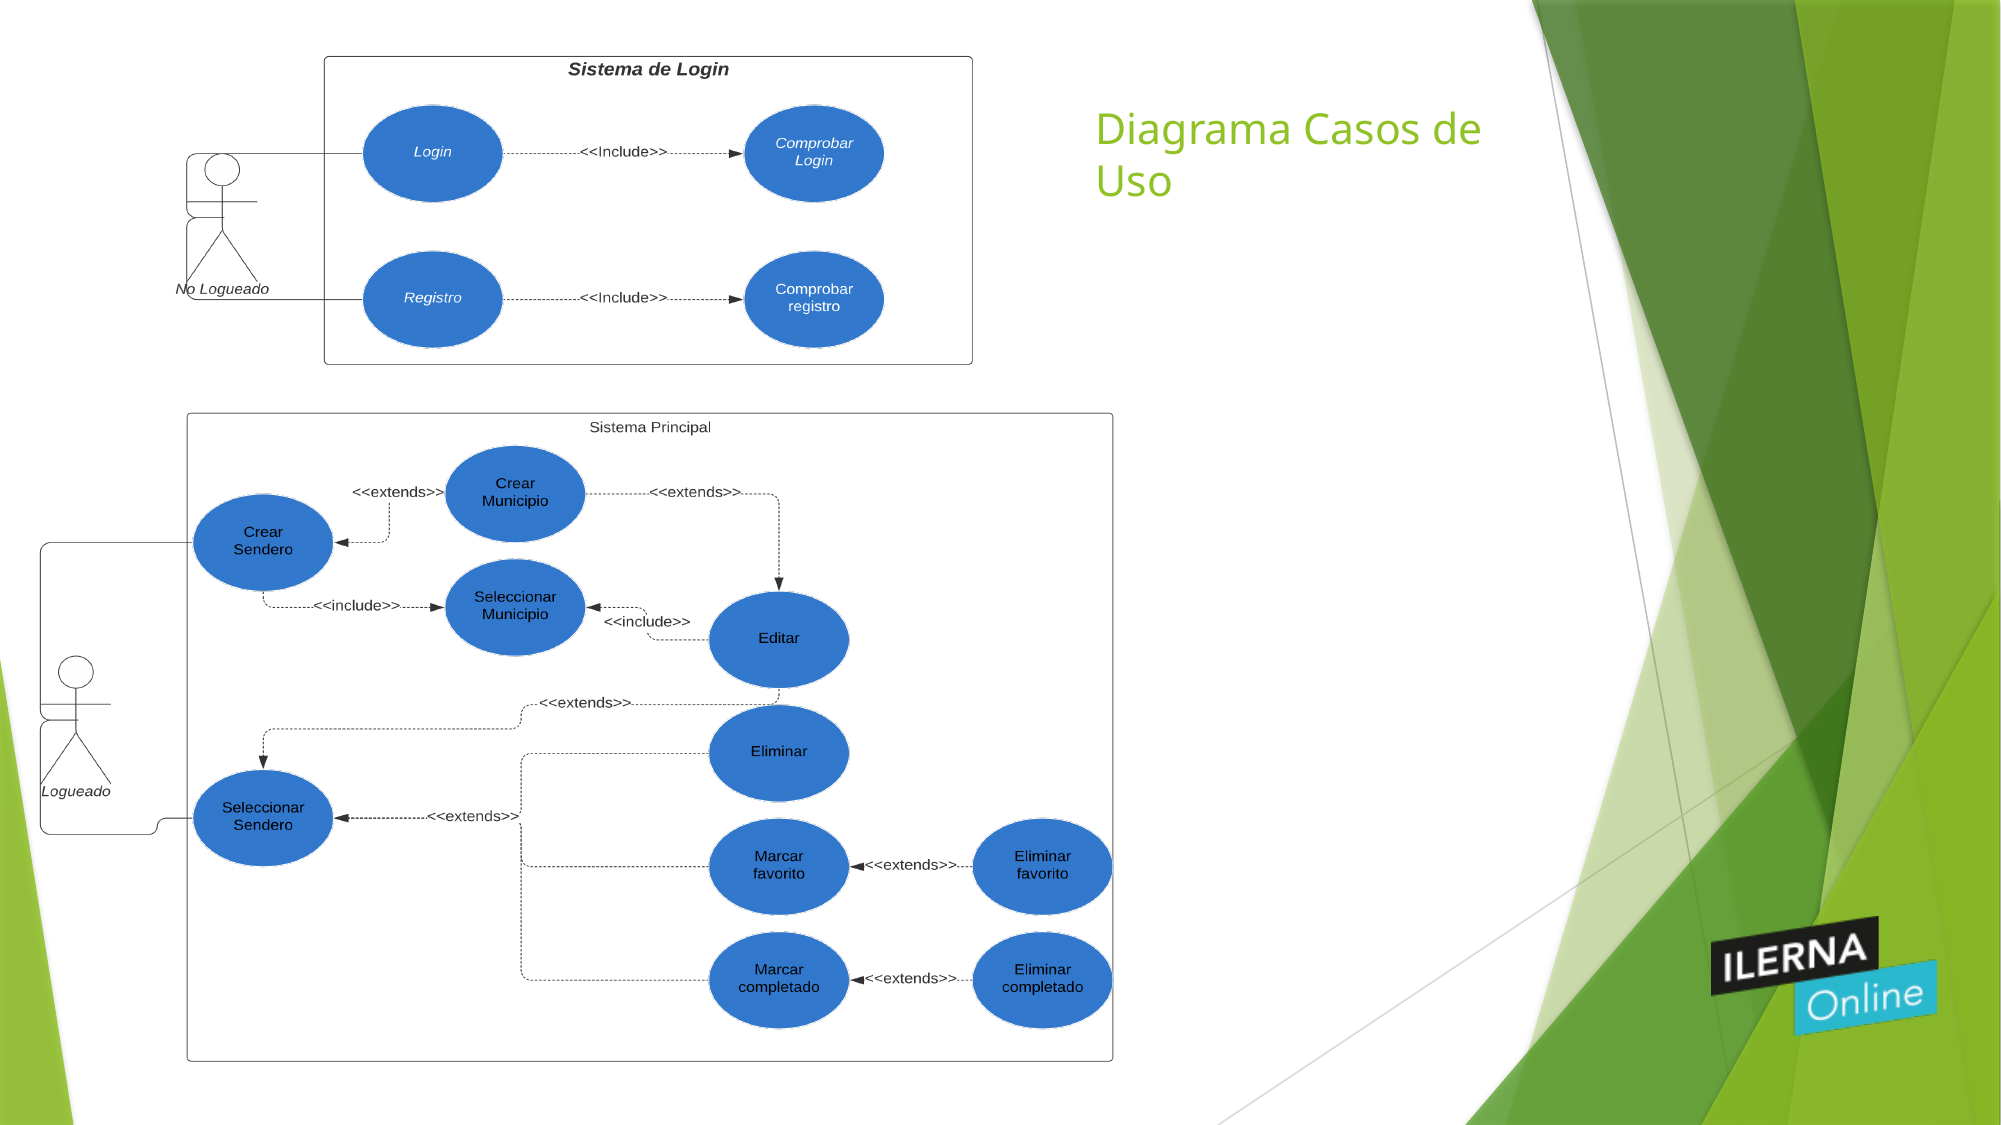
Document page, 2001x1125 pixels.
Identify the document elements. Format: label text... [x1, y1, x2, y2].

picture [1710, 916, 1937, 1037]
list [14, 36, 1140, 1075]
title Diagrama Casos de Uso [1144, 94, 1573, 214]
